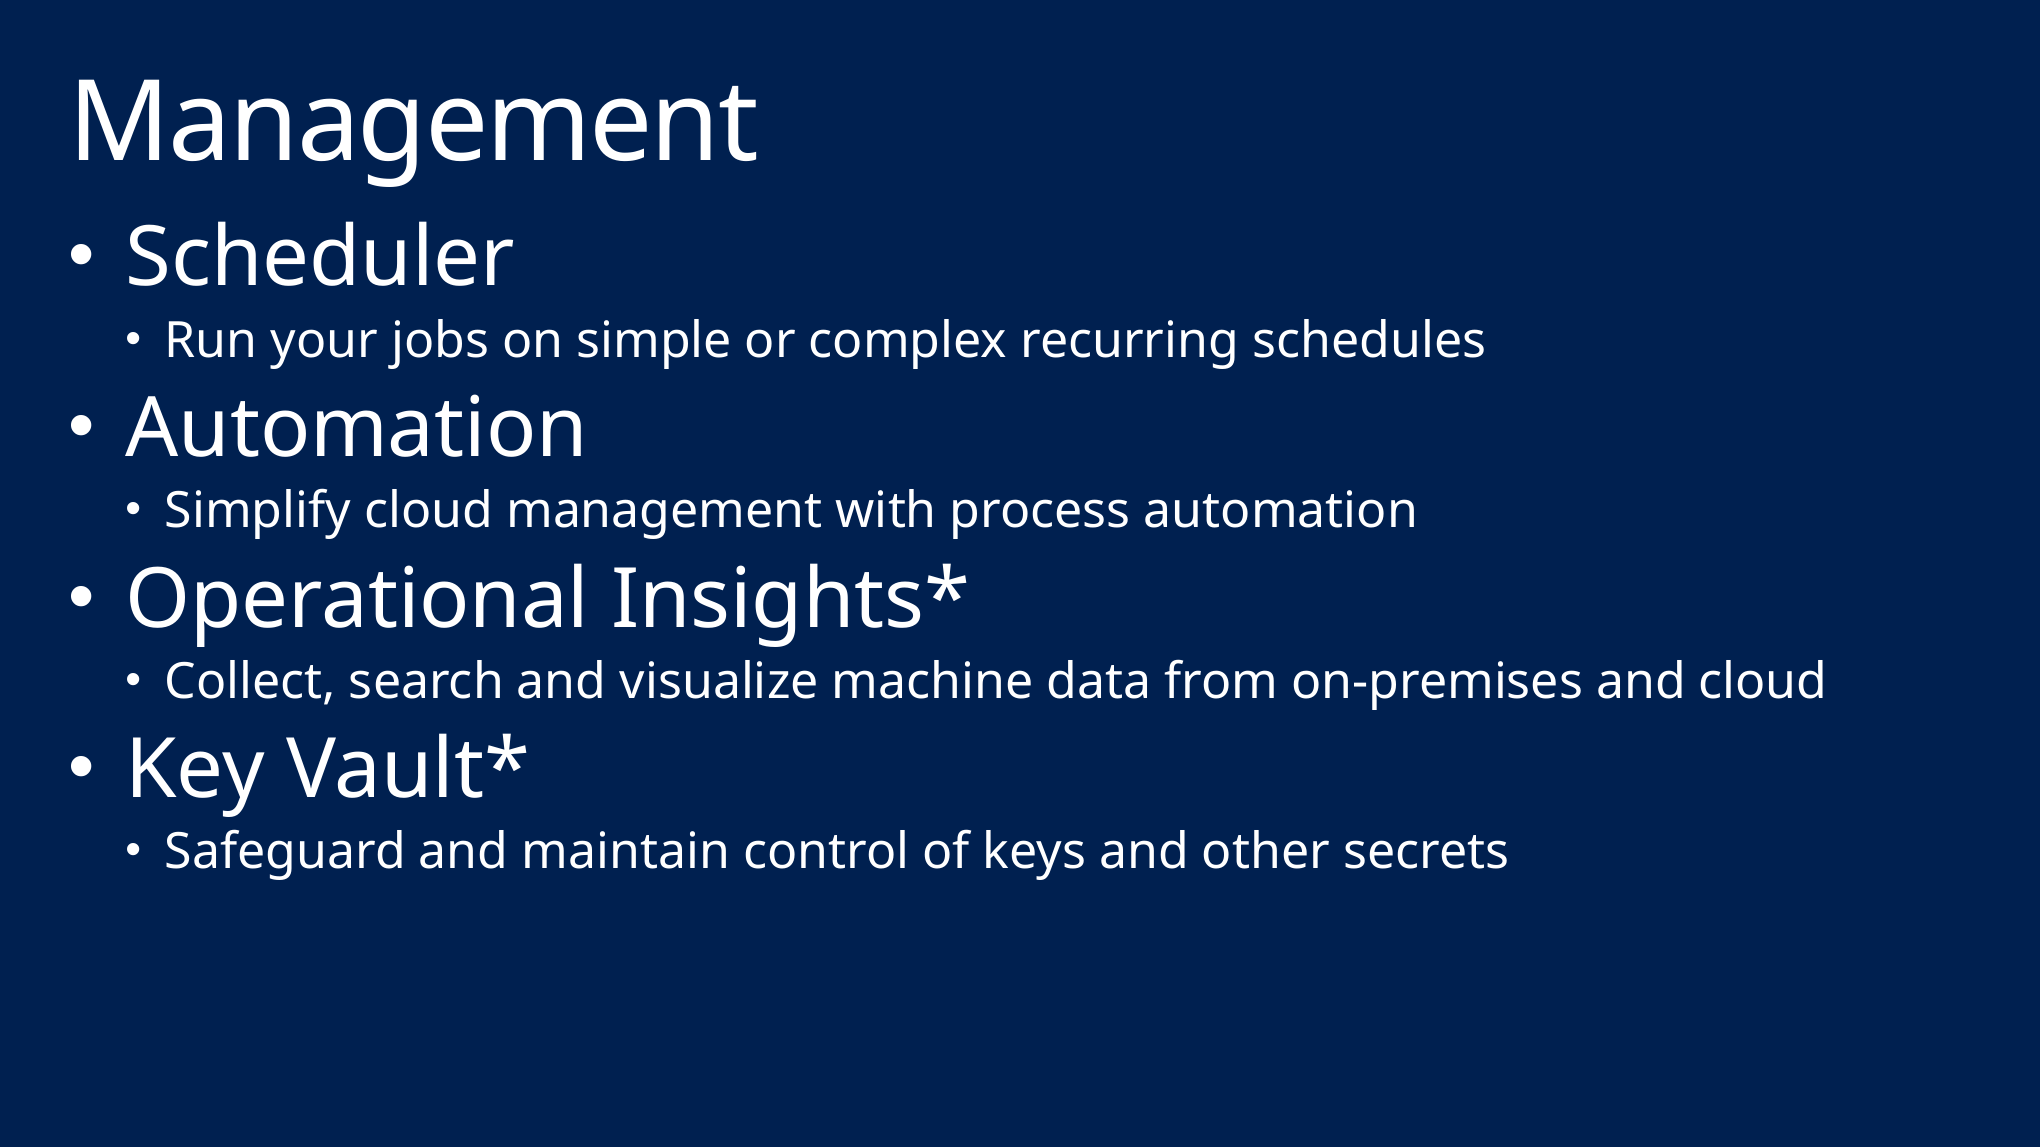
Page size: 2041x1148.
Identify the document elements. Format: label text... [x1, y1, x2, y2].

title Management [45, 48, 1996, 199]
list Scheduler Run your jobs on simple or complex recurring schedules Automation Simplify cloud management with process automation Operational Insights* Collect, search and visualize machine data from on-premises and cloud Key Vault* Safeguard and maintain control of keys and other secrets [45, 199, 1996, 920]
